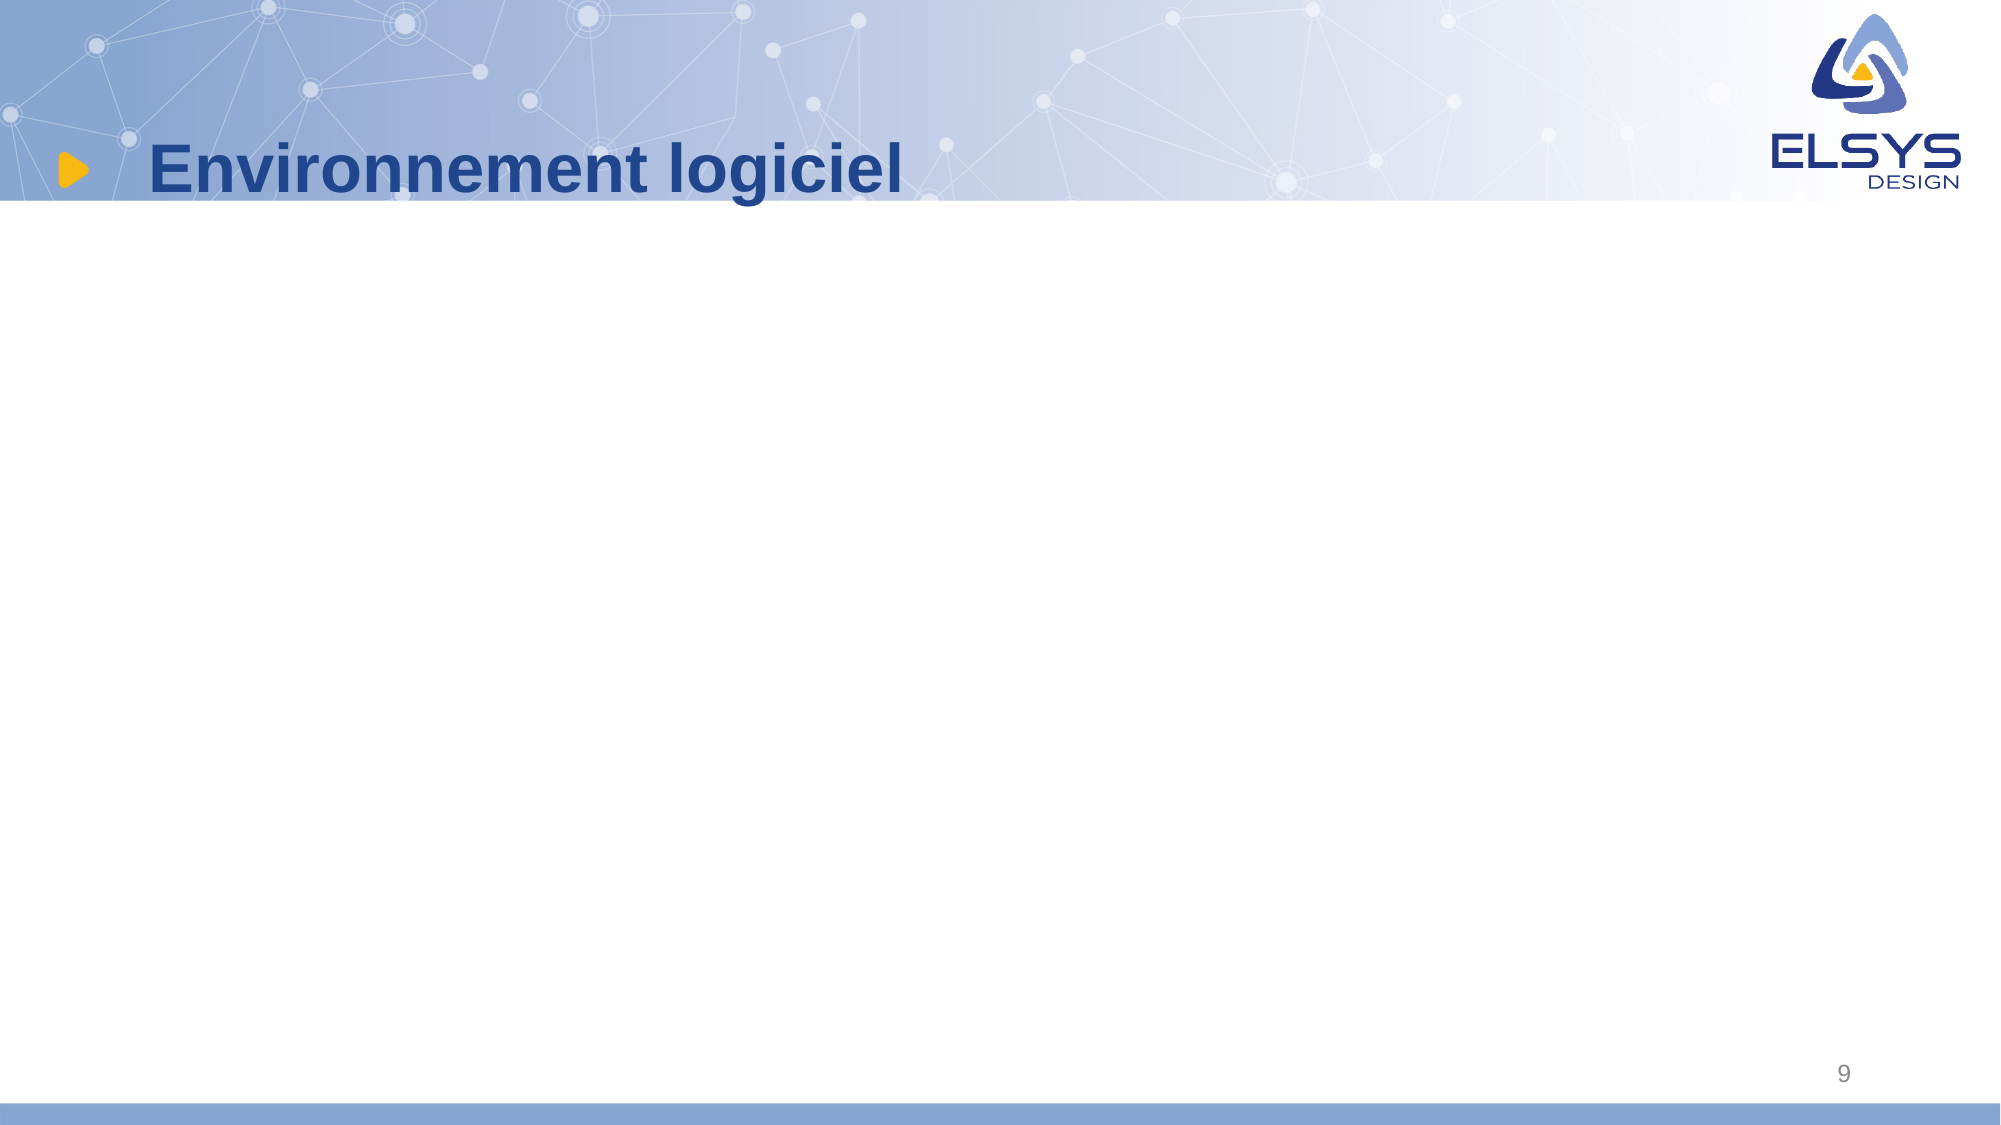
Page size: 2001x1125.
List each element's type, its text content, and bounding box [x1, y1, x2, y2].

picture [0, 0, 2000, 201]
slide_number 9 [1412, 1042, 1863, 1103]
title Environnement logiciel [137, 126, 1863, 215]
picture [0, 1103, 2001, 1125]
